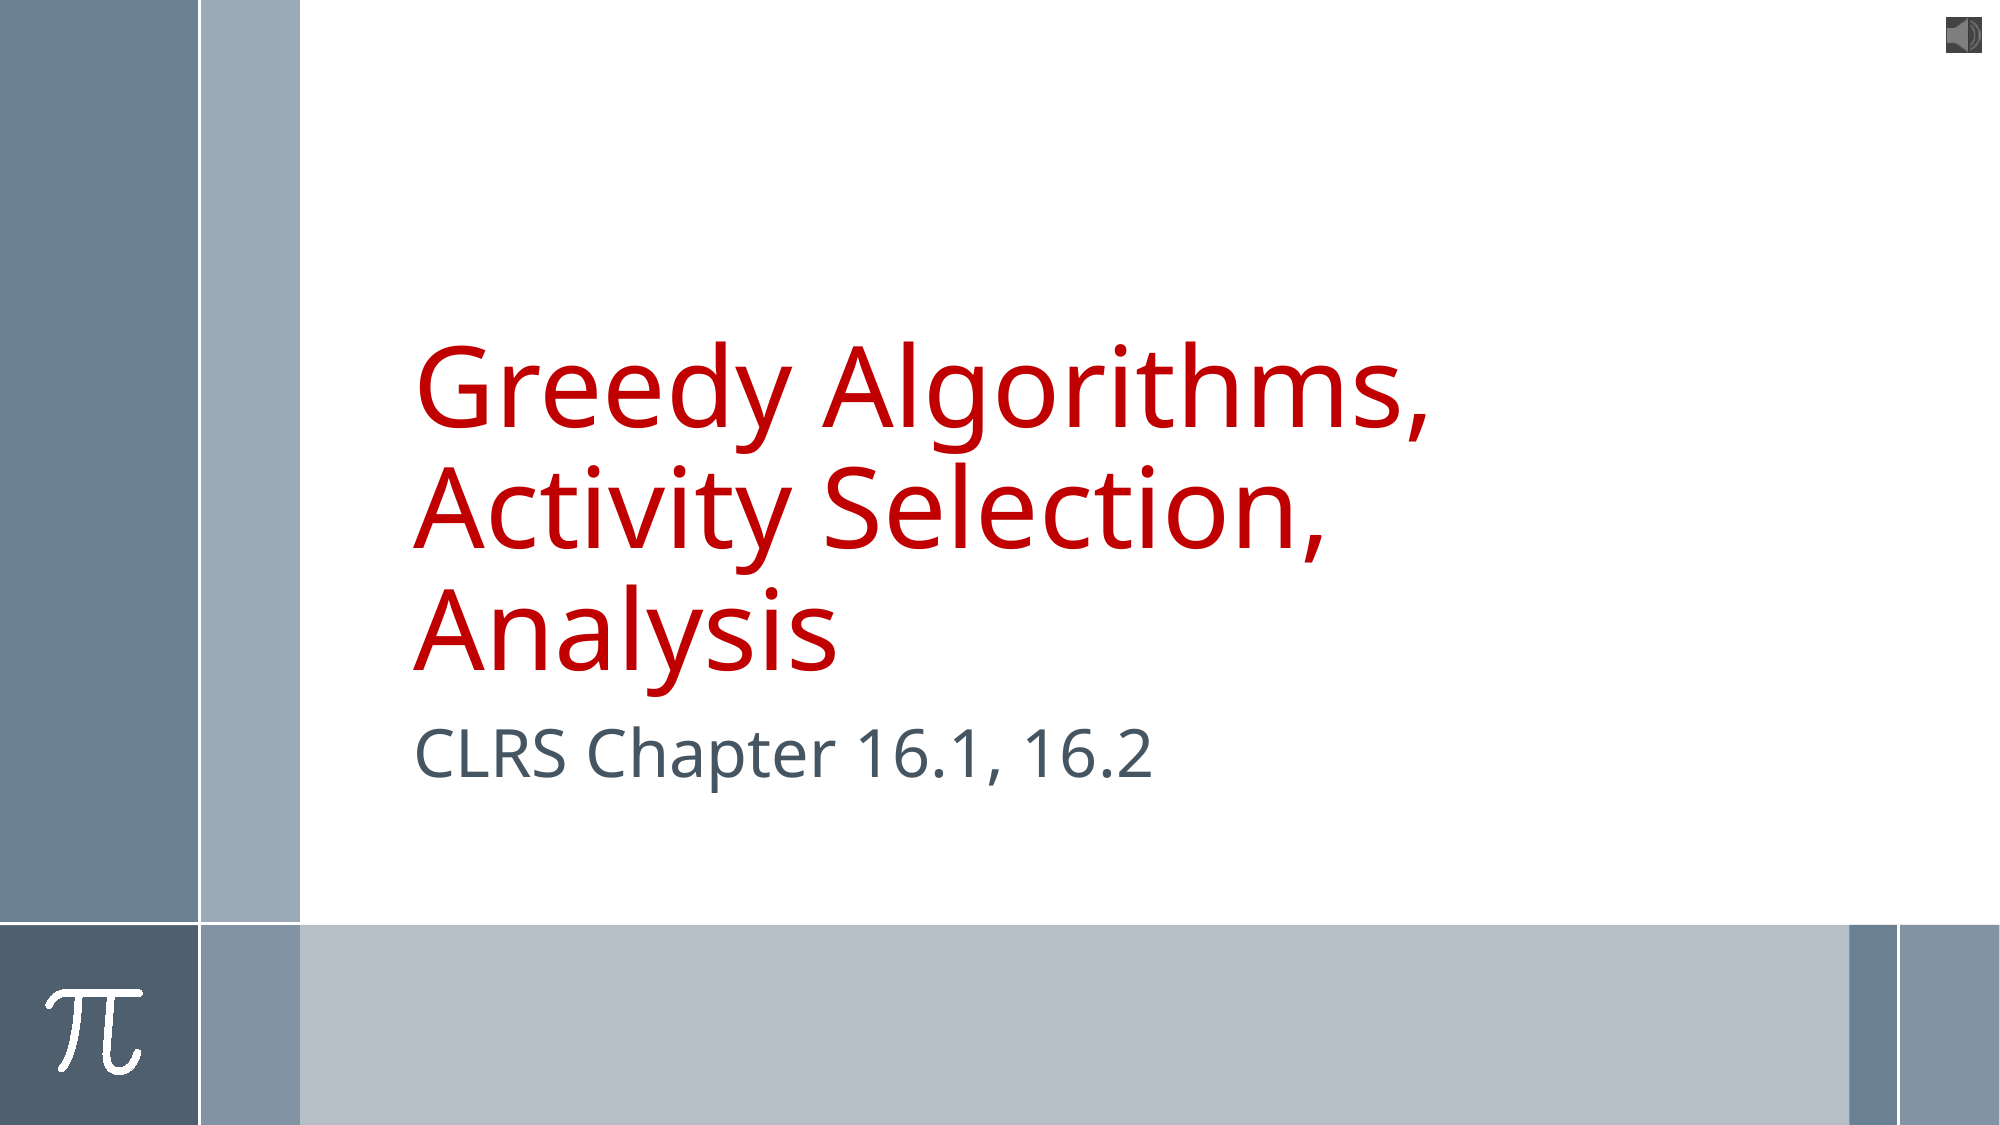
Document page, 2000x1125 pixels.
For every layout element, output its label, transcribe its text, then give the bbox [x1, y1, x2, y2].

title Greedy Algorithms, Activity Selection, Analysis [398, 262, 1765, 703]
subtitle CLRS Chapter 16.1, 16.2 [398, 712, 1632, 896]
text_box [1945, 16, 1983, 55]
